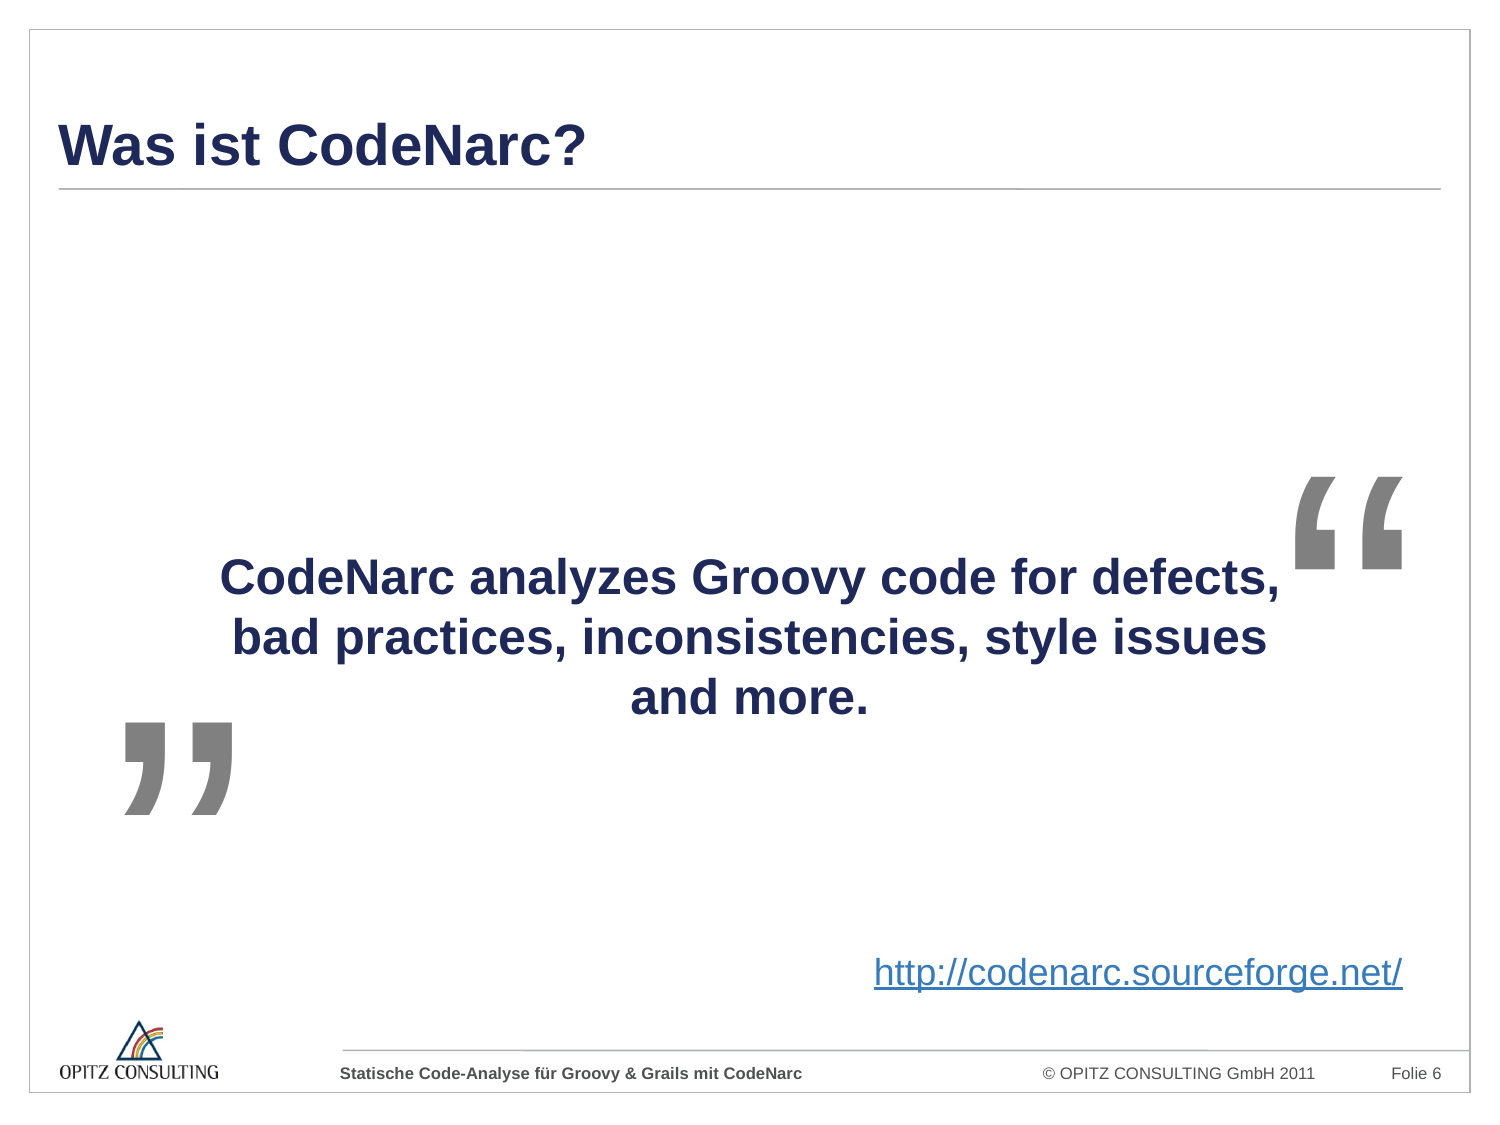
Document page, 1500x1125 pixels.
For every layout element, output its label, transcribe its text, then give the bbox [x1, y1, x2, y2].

picture [60, 1019, 218, 1079]
list CodeNarc analyzes Groovy code for defects, bad practices, inconsistencies, style issues and more. [194, 224, 1306, 1016]
title Was ist CodeNarc? [59, 35, 1442, 178]
text_box http://codenarc.sourceforge.net/ [859, 940, 1418, 1001]
text_box „ “ [1306, 340, 1438, 853]
text_box „ “ [94, 340, 194, 853]
